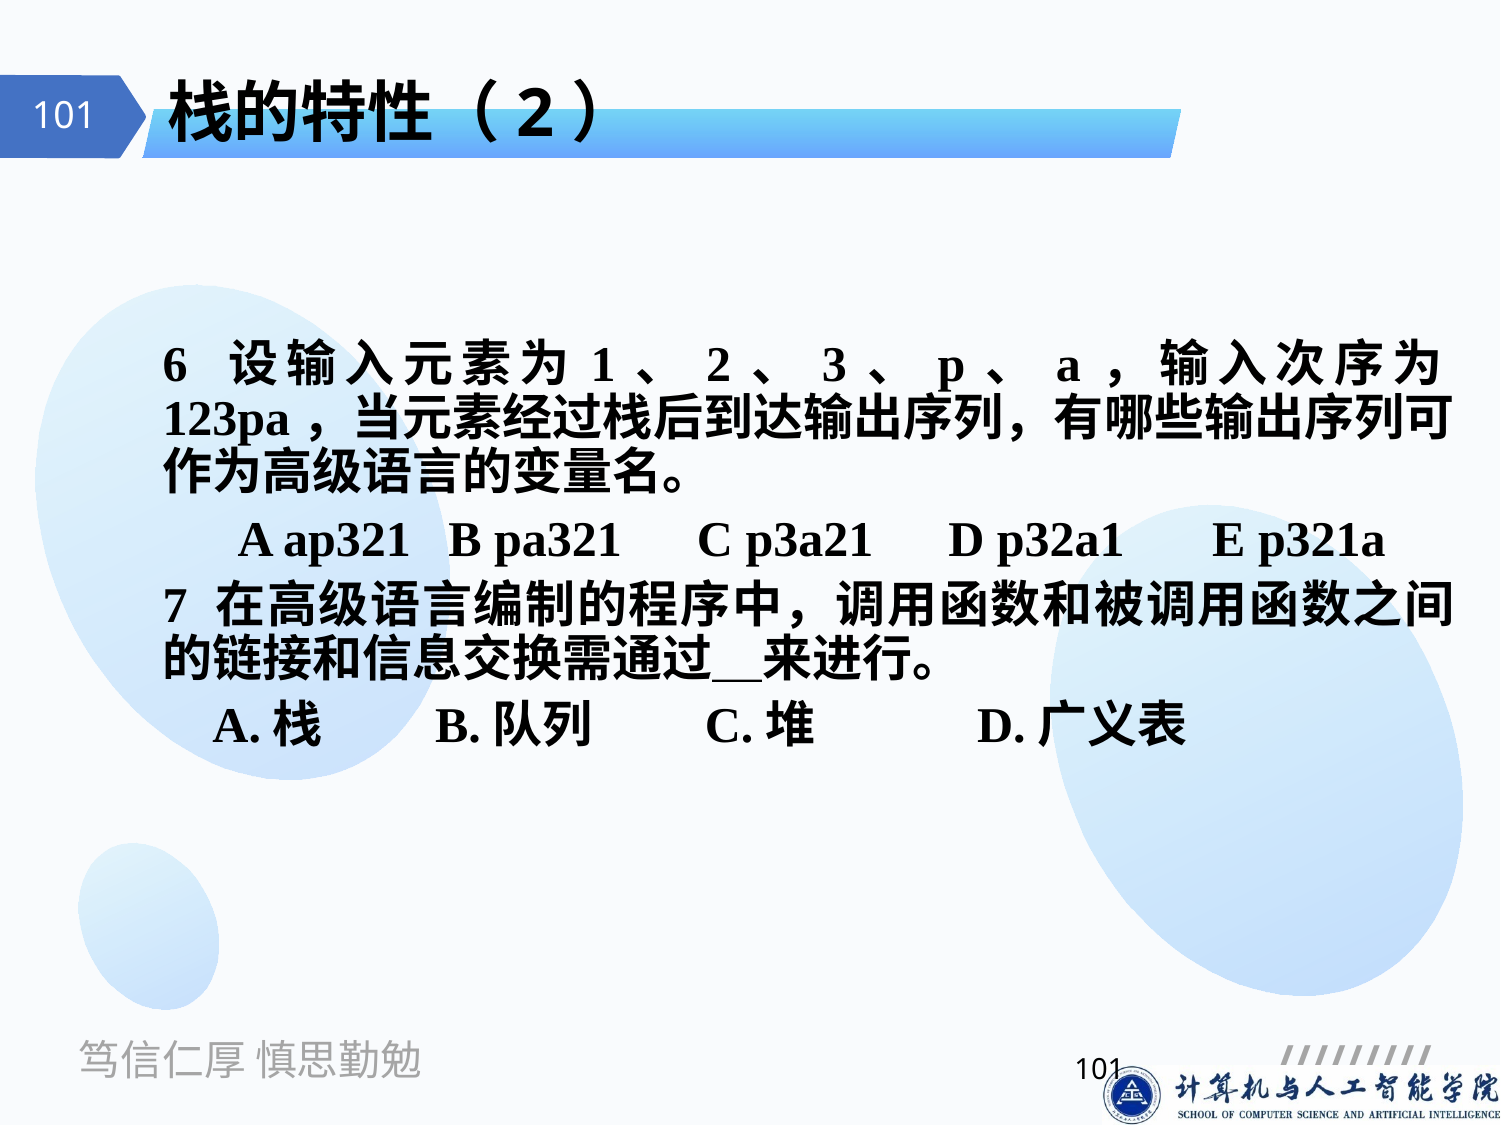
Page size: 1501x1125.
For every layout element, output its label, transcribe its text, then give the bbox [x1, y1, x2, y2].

title 栈的特性（2） [152, 59, 1181, 158]
list 6 设输入元素为1、2、3、p、a，输入次序为123pa，当元素经过栈后到达输出序列，有哪些输出序列可作为高级语言的变量名。 A ap321 B pa321 C p3a21 D p32a1 E p321a 7 在高级语言编制的程序中，调用函数和被调用函数之间的链接和信息交换需通过＿来进行。 A.栈 B.队列 C.堆 D.广义表 [147, 331, 1470, 1006]
slide_number 101 [1059, 1042, 1398, 1103]
picture [1102, 1065, 1501, 1125]
